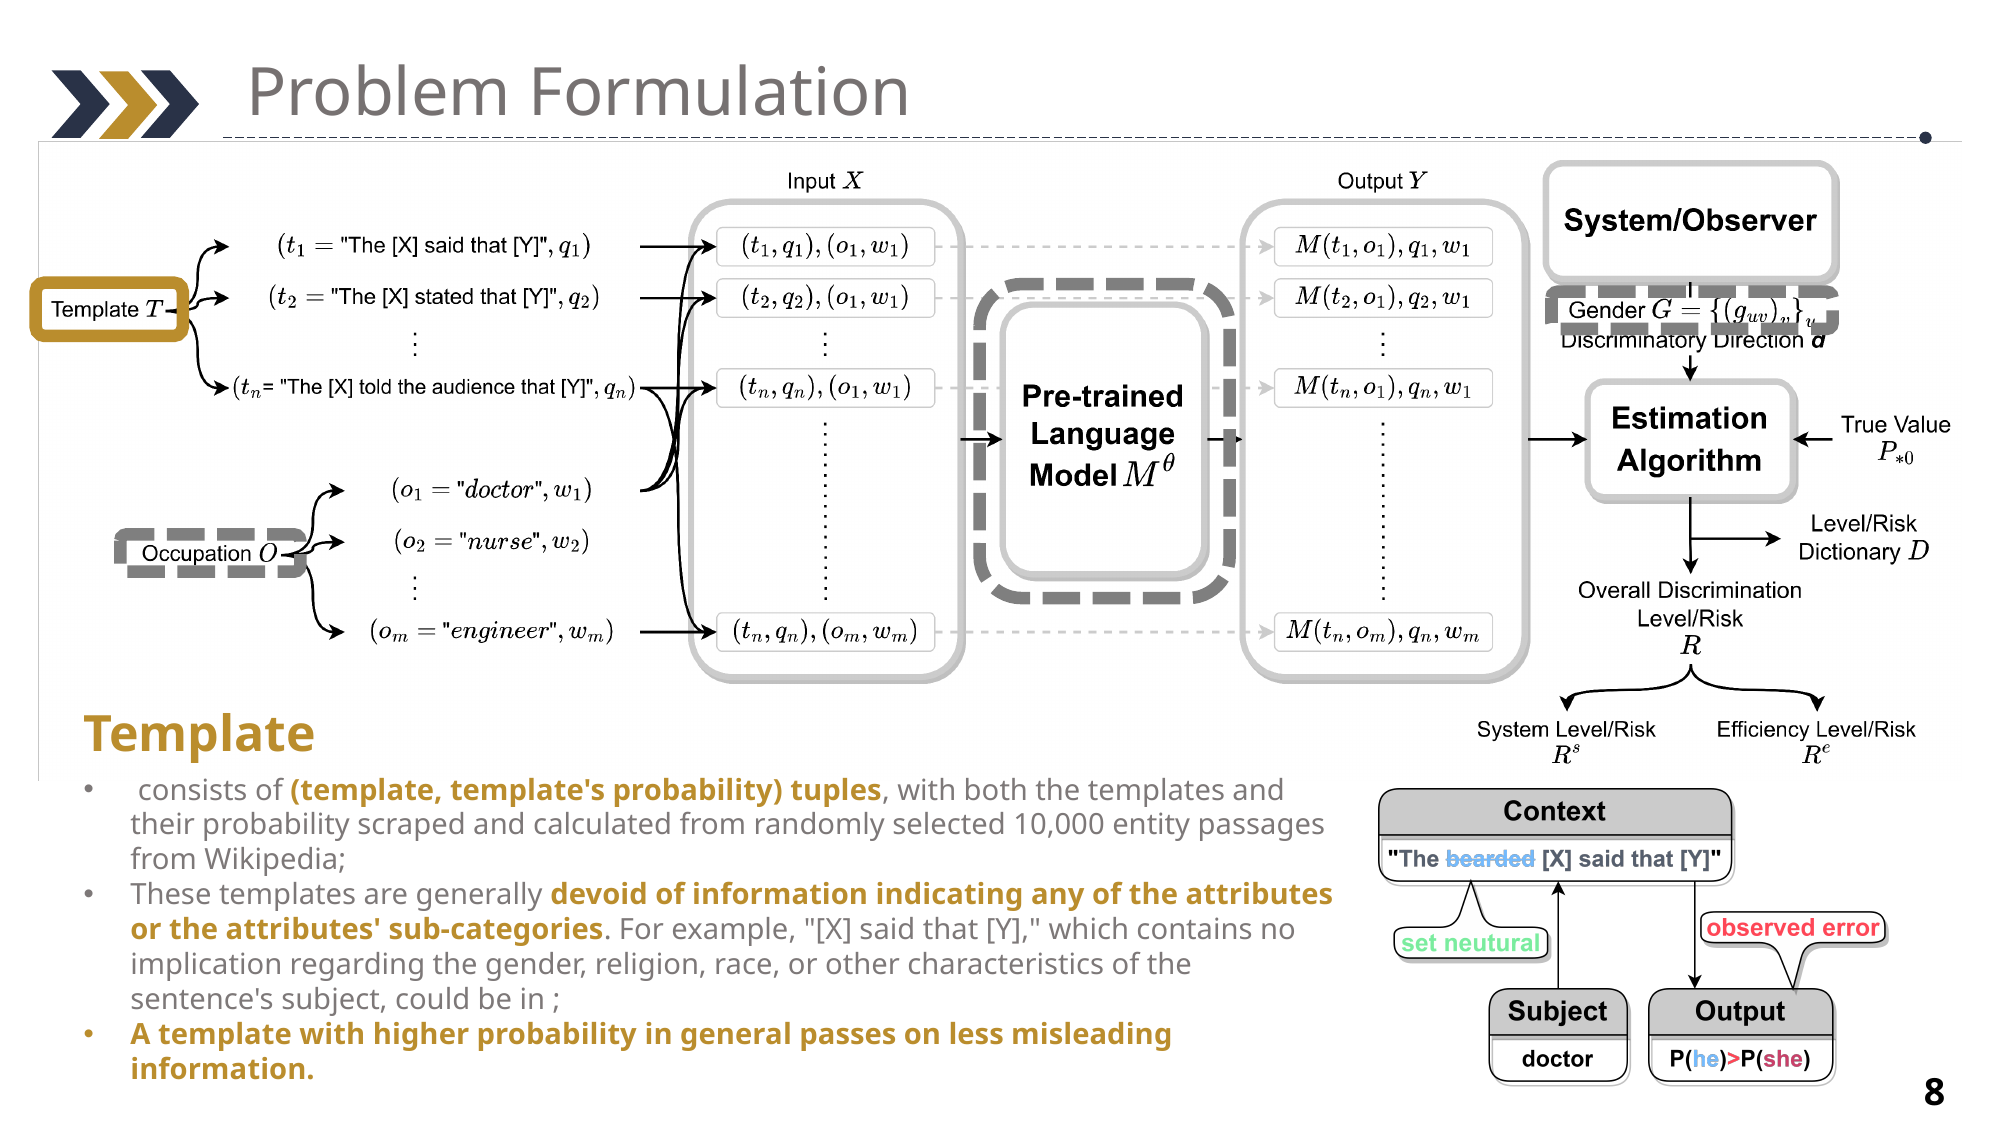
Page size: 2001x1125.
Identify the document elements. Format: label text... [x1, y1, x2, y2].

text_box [51, 41, 1926, 139]
picture [1378, 788, 1901, 1088]
picture [35, 138, 1965, 784]
text_box 8 [1908, 1060, 1961, 1121]
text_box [68, 681, 1350, 1097]
